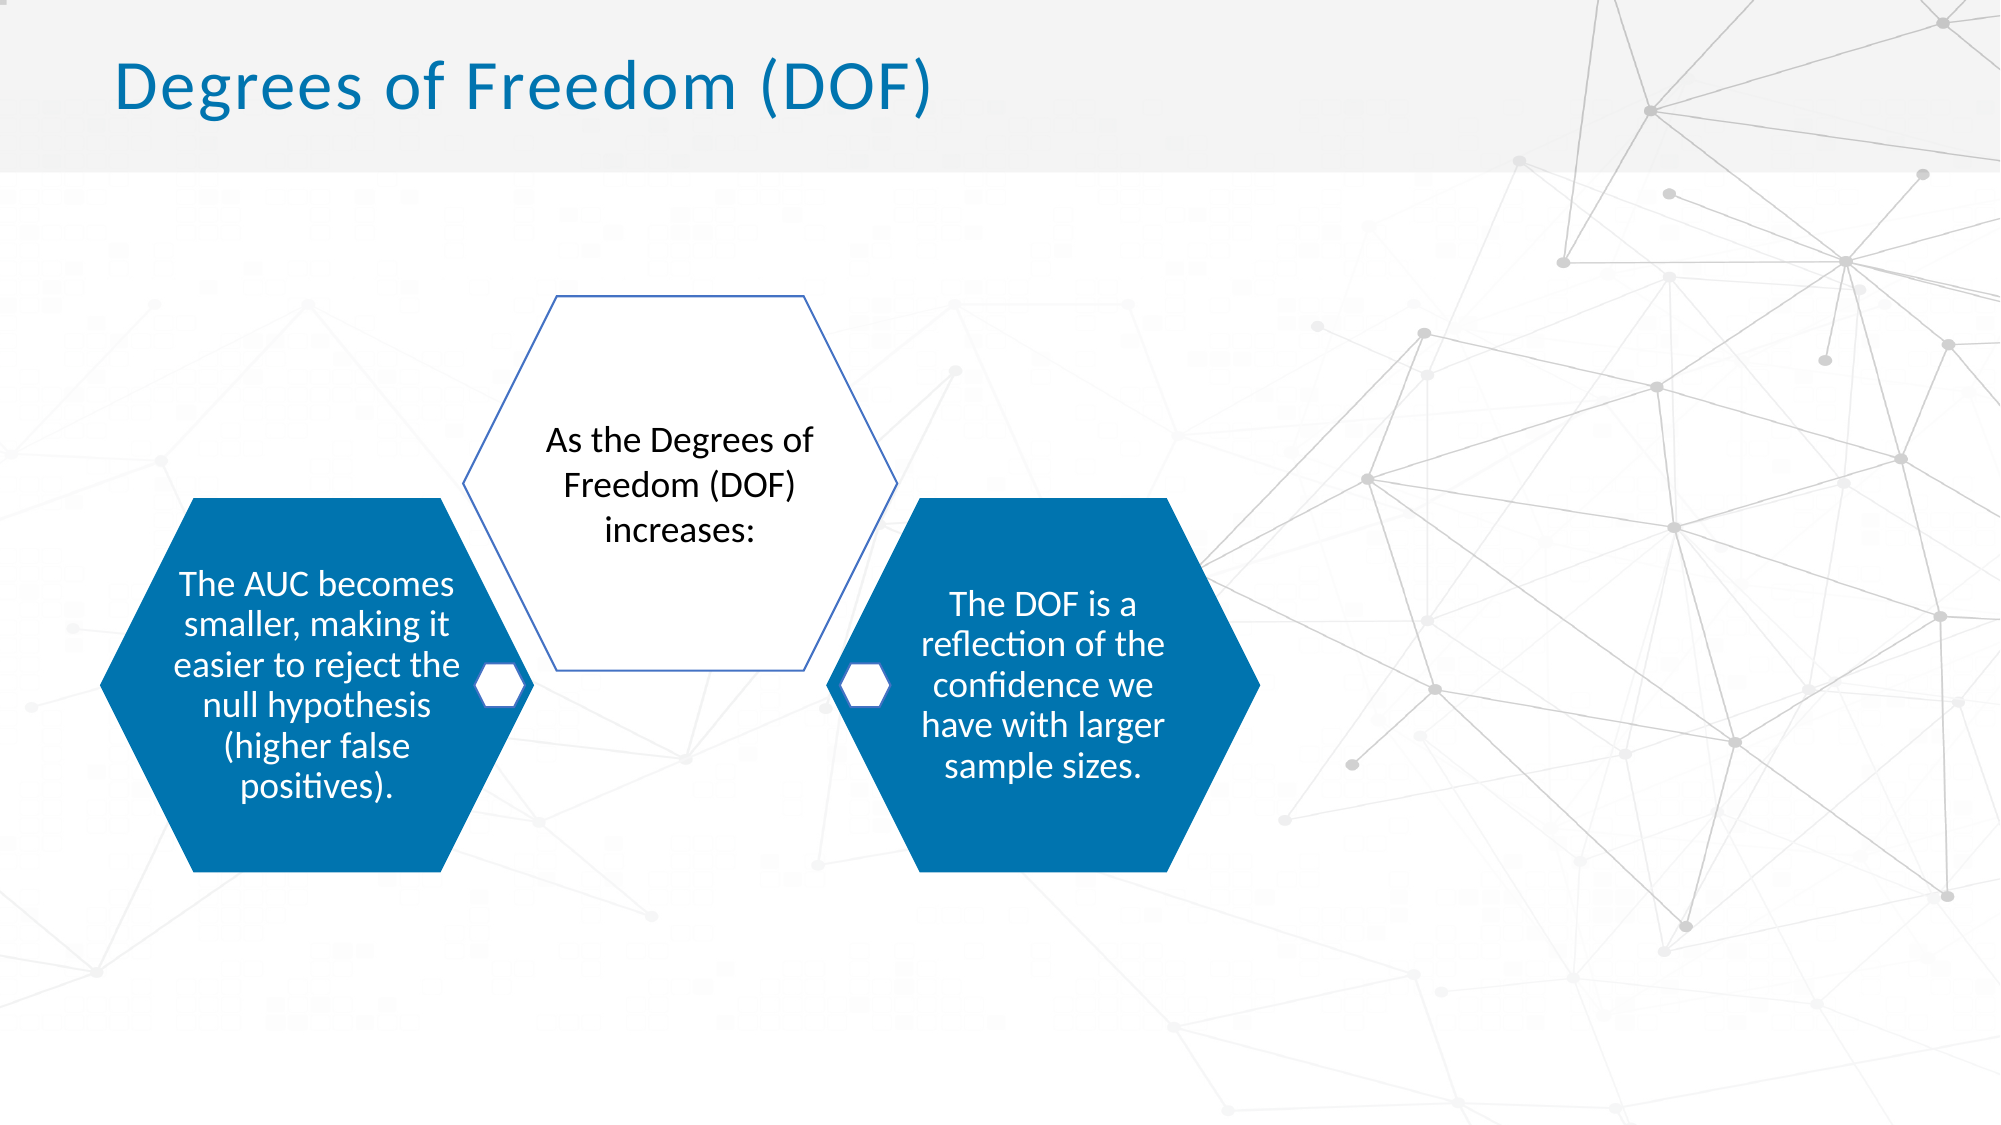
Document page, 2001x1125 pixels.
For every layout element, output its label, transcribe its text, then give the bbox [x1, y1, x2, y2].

text_box As the Degrees of Freedom (DOF) increases: [509, 407, 852, 558]
title Degrees of Freedom (DOF) [99, 0, 1900, 173]
text_box [825, 496, 1262, 874]
text_box The DOF is a reflection of the confidence we have with larger sample sizes. [893, 556, 1194, 815]
text_box [461, 295, 899, 672]
text_box [838, 662, 892, 709]
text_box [99, 497, 535, 873]
